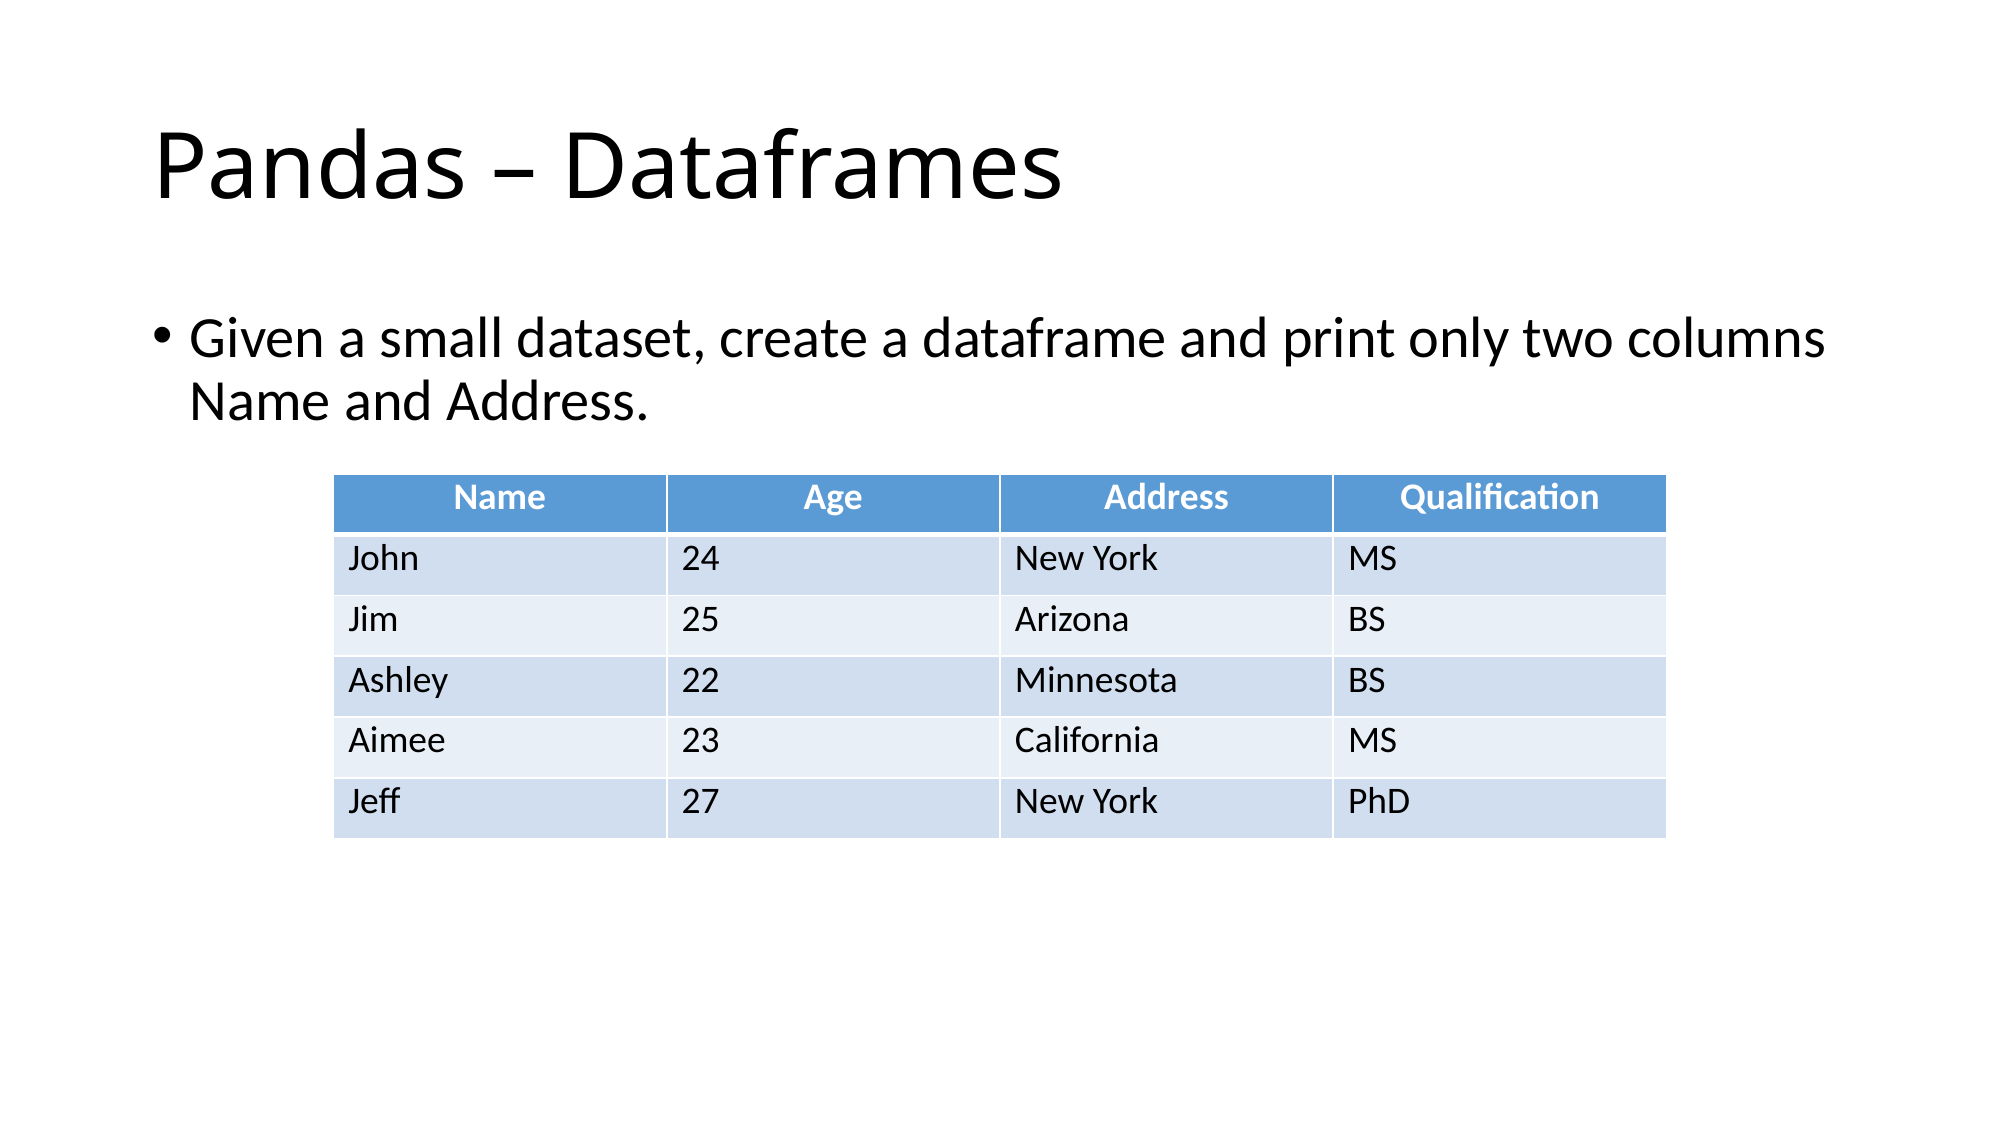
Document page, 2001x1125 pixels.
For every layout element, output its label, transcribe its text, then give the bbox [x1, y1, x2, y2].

table_cell BS [1334, 657, 1666, 716]
table_header Address [1001, 475, 1332, 532]
table_cell 25 [668, 596, 999, 655]
table_cell MS [1334, 537, 1666, 595]
table_cell Minnesota [1001, 657, 1332, 716]
table_cell Aimee [334, 718, 666, 777]
table_cell 22 [668, 657, 999, 716]
title Pandas – Dataframes [137, 59, 1863, 278]
table_cell 24 [668, 537, 999, 595]
table_cell Arizona [1001, 596, 1332, 655]
table_cell 27 [668, 779, 999, 838]
table_cell Jim [334, 596, 666, 655]
table_cell BS [1334, 596, 1666, 655]
table_cell New York [1001, 537, 1332, 595]
table_header Age [668, 475, 999, 532]
table_cell 23 [668, 718, 999, 777]
table_cell New York [1001, 779, 1332, 838]
table_header Qualification [1334, 475, 1666, 532]
table_header Name [334, 475, 666, 532]
table_cell MS [1334, 718, 1666, 777]
table_cell California [1001, 718, 1332, 777]
table_cell PhD [1334, 779, 1666, 838]
list Given a small dataset, create a dataframe and print only two columns Name and Address. [137, 299, 1863, 1014]
table_cell John [334, 537, 666, 595]
table_cell Jeff [334, 779, 666, 838]
table_cell Ashley [334, 657, 666, 716]
